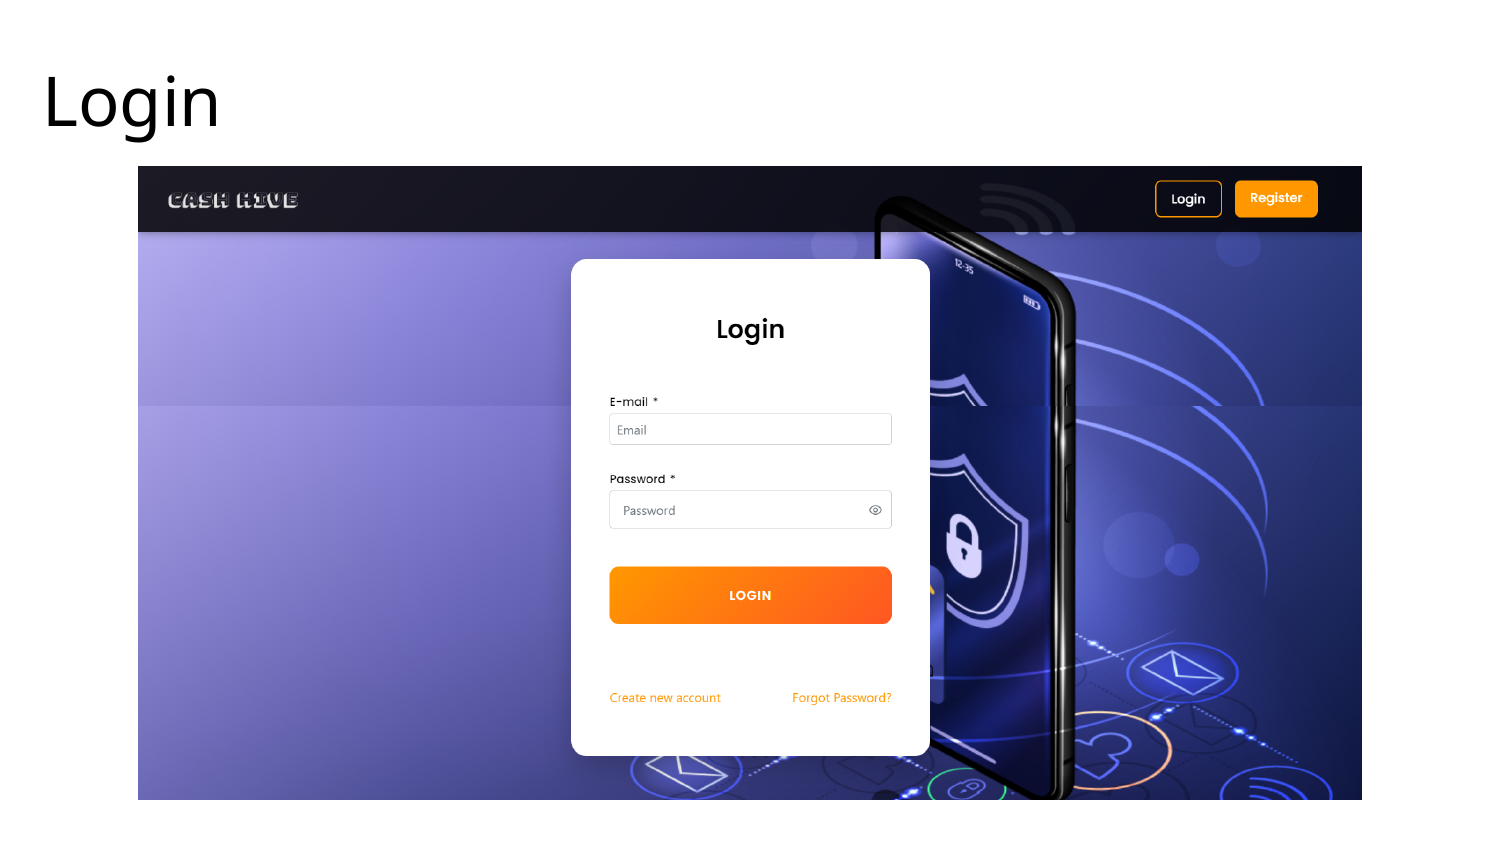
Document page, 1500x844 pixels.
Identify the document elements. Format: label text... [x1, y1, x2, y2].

title Login [31, 22, 1325, 187]
picture [138, 166, 1362, 800]
